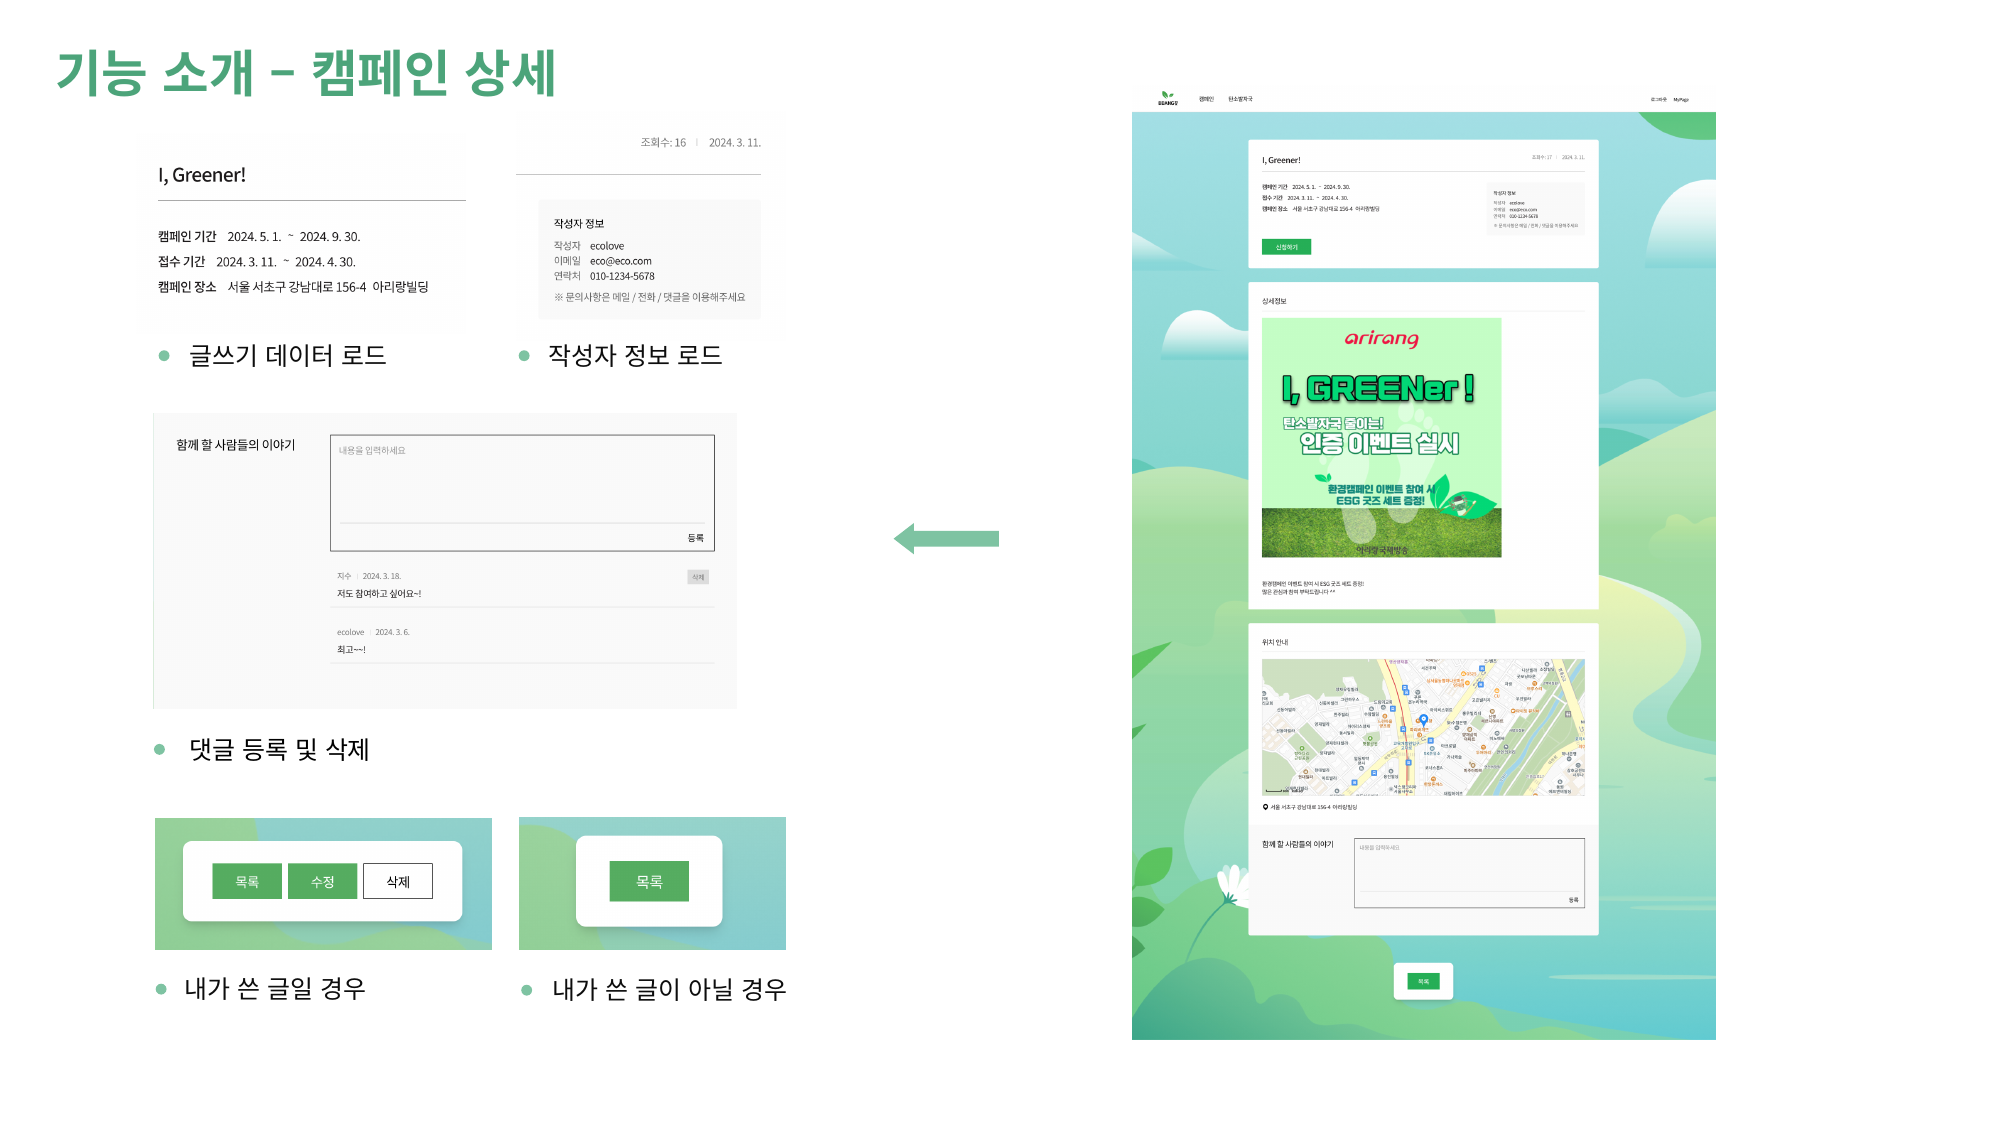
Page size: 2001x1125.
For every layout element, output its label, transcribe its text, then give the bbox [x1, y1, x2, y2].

picture [1132, 85, 1716, 1040]
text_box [155, 966, 395, 1012]
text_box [518, 333, 746, 379]
picture [136, 133, 466, 334]
title 기능 소개 – 캠페인 상세 [40, 41, 790, 112]
picture [155, 818, 492, 950]
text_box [153, 726, 406, 773]
picture [515, 111, 786, 341]
text_box [891, 520, 1000, 557]
picture [153, 413, 737, 709]
picture [519, 817, 786, 950]
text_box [521, 967, 811, 1014]
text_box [158, 333, 411, 379]
